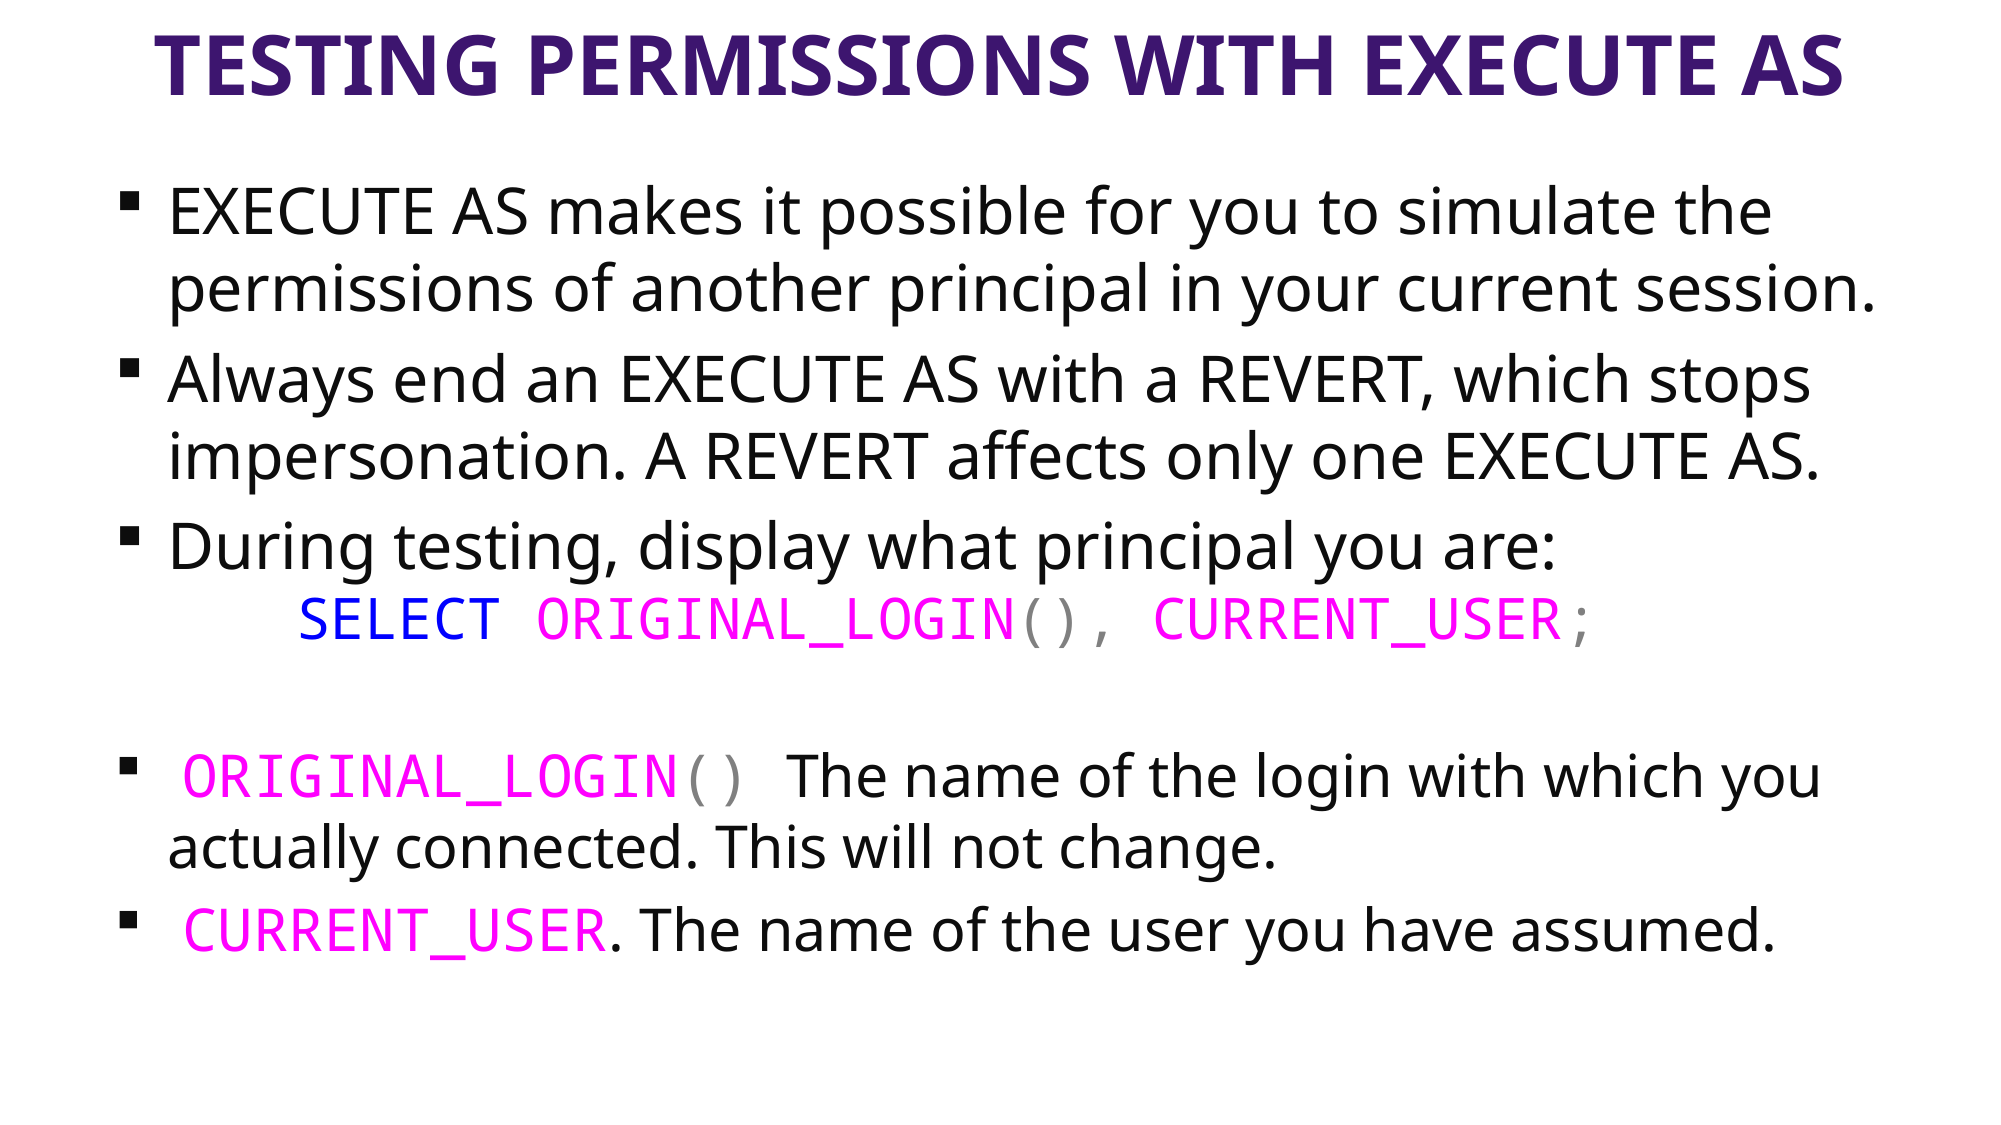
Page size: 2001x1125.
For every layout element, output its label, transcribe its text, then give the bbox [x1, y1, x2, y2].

list EXECUTE AS makes it possible for you to simulate the permissions of another principal in your current session. Always end an EXECUTE AS with a REVERT, which stops impersonation. A REVERT affects only one EXECUTE AS. During testing, display what principal you are: SELECT ORIGINAL_LOGIN(), CURRENT_USER; ORIGINAL_LOGIN() The name of the login with which you actually connected. This will not change. CURRENT_USER. The name of the user you have assumed. [99, 162, 1900, 1063]
title Testing Permissions with EXECUTE AS [0, 0, 2000, 125]
